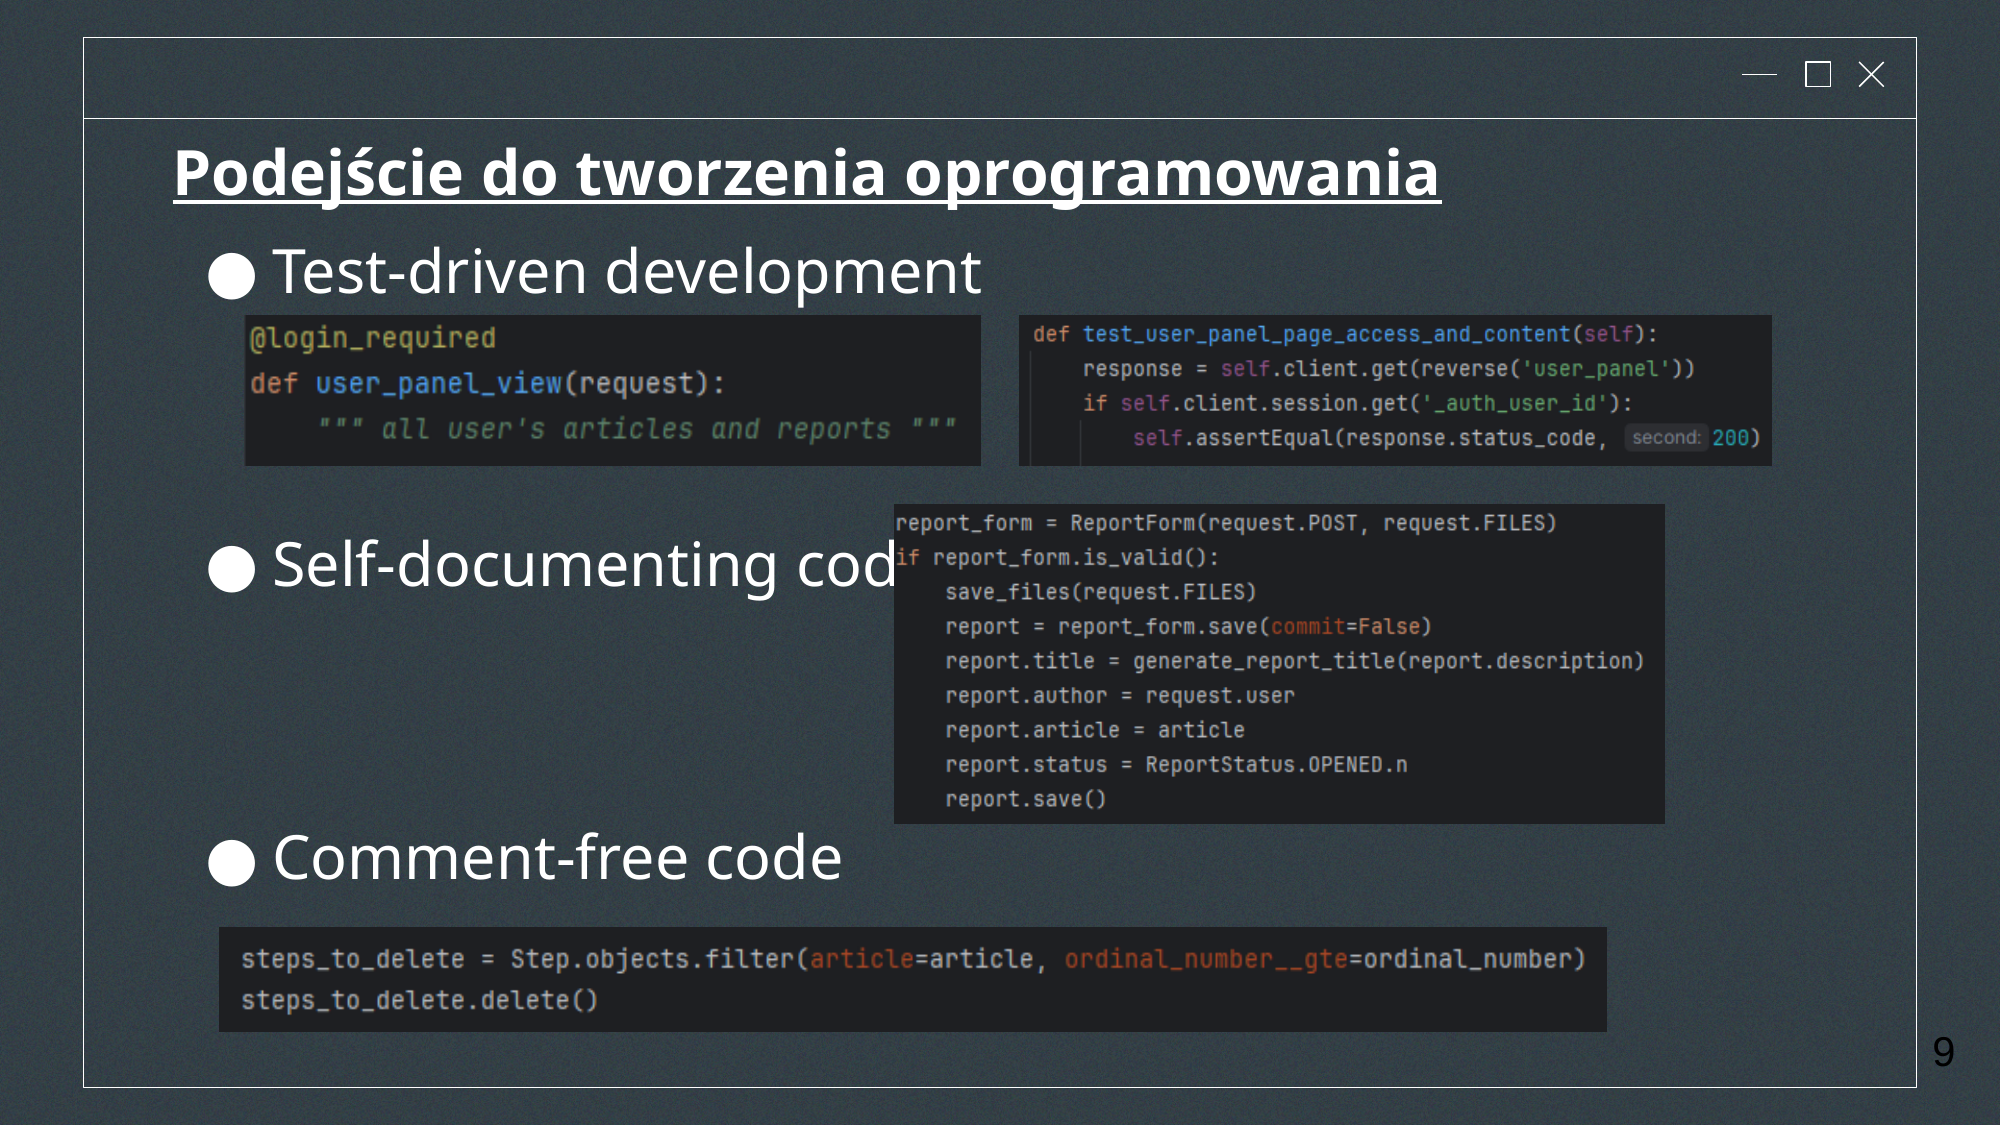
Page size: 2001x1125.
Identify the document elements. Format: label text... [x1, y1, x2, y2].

list Test-driven development Self-documenting code Comment-free code [157, 217, 1843, 1009]
picture [244, 314, 981, 466]
title Podejście do tworzenia oprogramowania [157, 117, 1843, 217]
picture [1019, 314, 1772, 466]
picture [894, 504, 1665, 824]
text_box 9 [1917, 1017, 2000, 1123]
picture [84, 119, 1916, 1087]
picture [84, 38, 1916, 118]
picture [0, 0, 2000, 1125]
